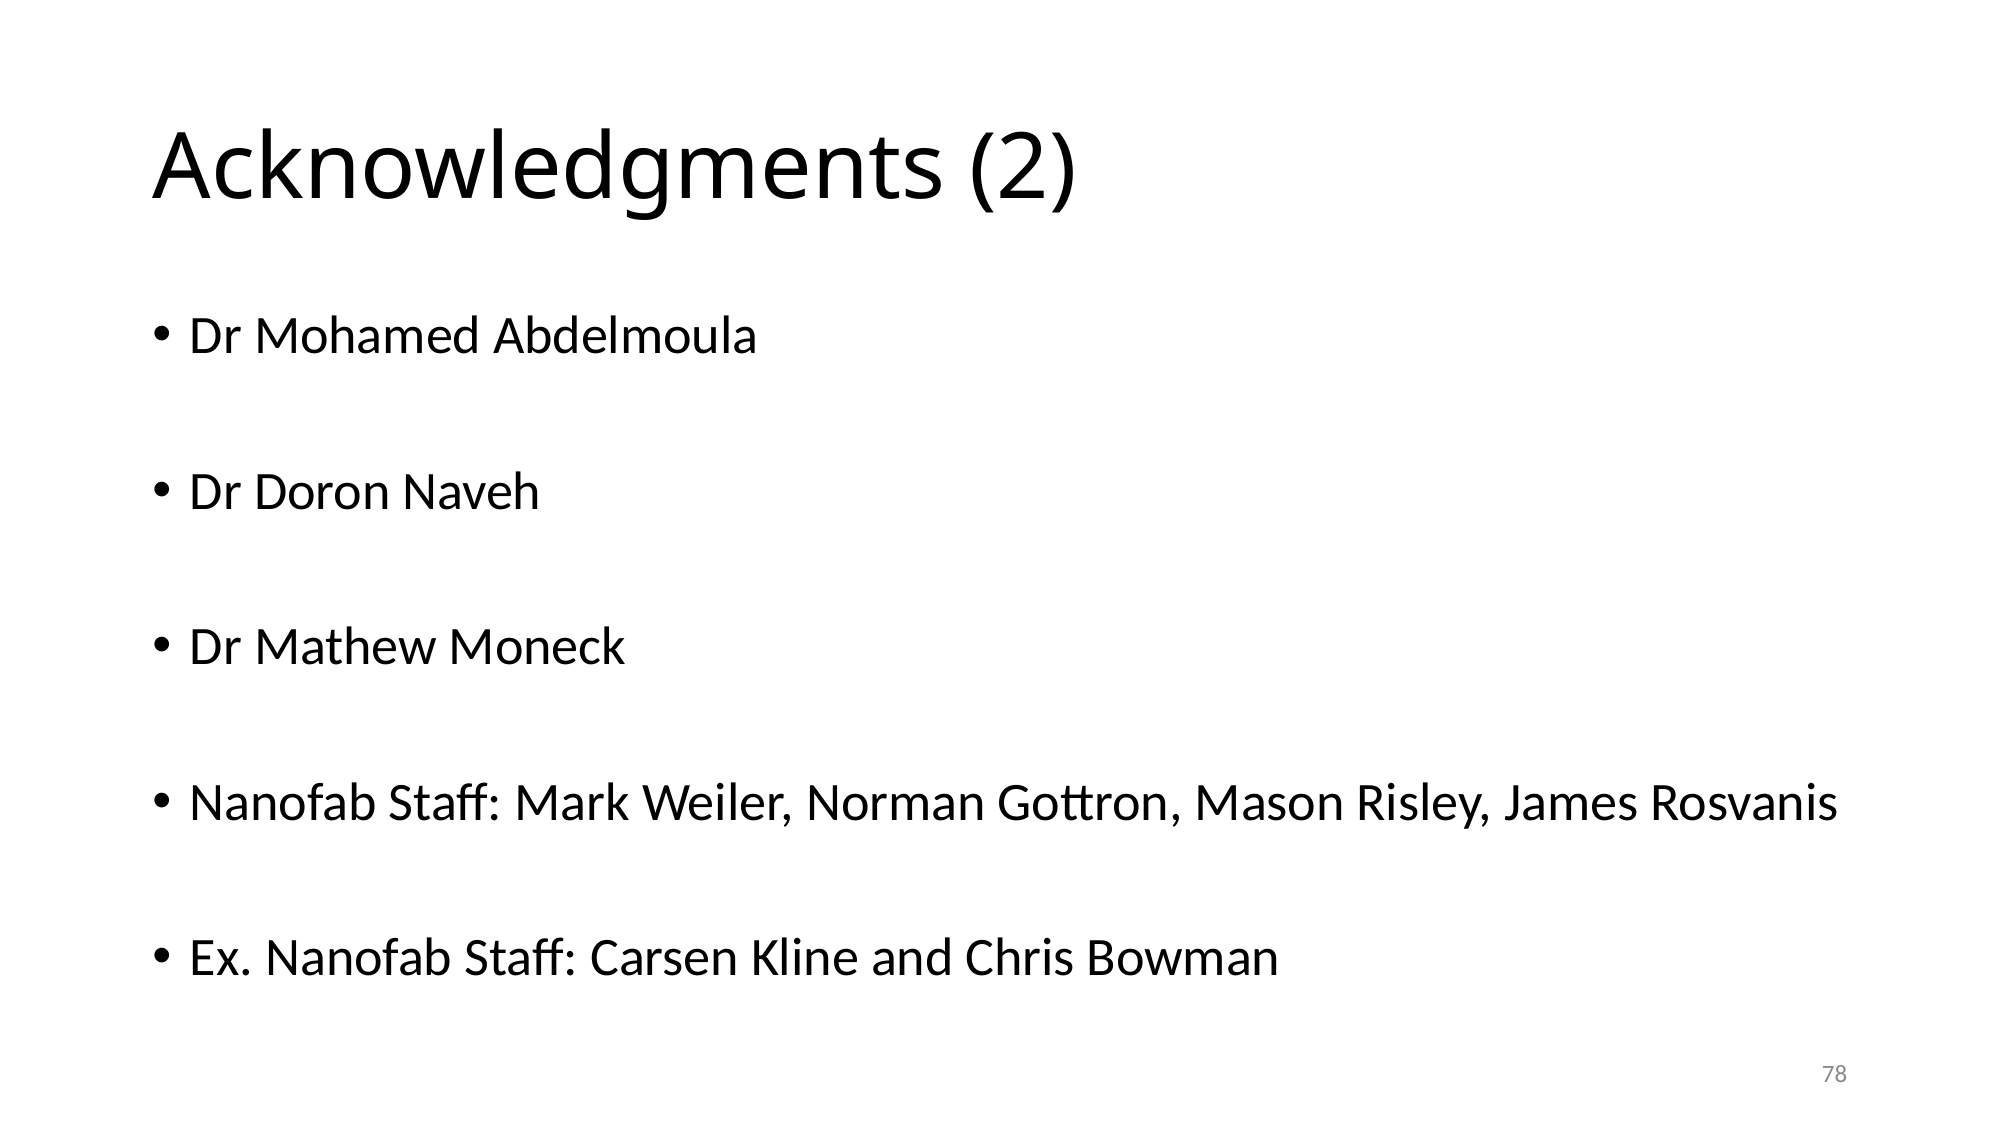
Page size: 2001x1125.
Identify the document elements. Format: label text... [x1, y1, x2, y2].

title Acknowledgments (2) [137, 59, 1863, 278]
slide_number 78 [1412, 1042, 1863, 1103]
list Dr Mohamed Abdelmoula Dr Doron Naveh Dr Mathew Moneck Nanofab Staff: Mark Weiler, Norman Gottron, Mason Risley, James Rosvanis Ex. Nanofab Staff: Carsen Kline and Chris Bowman [137, 299, 1863, 1014]
